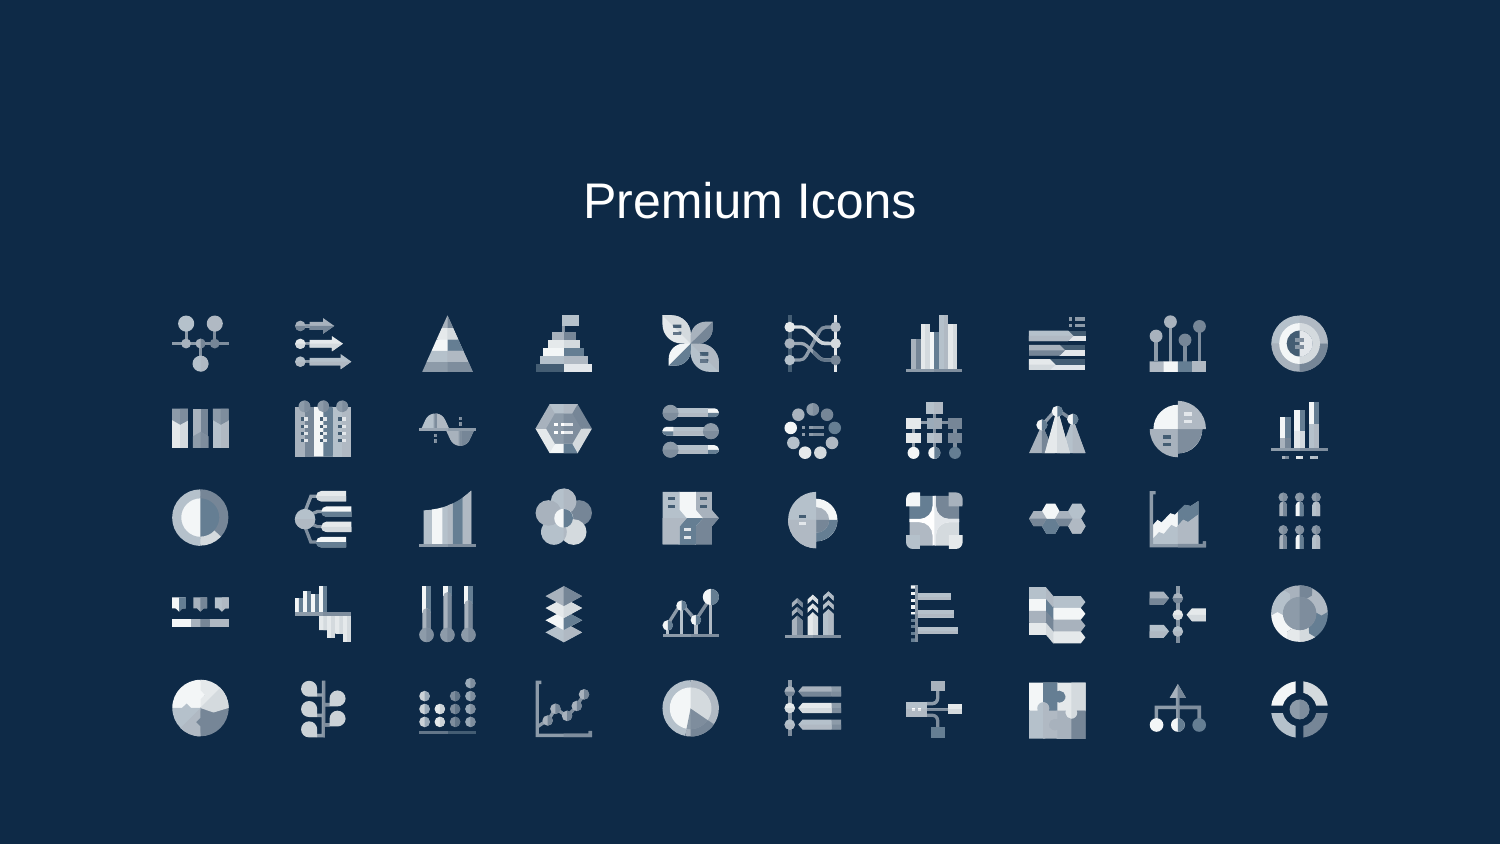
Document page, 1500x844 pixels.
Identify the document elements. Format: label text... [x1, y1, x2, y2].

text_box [419, 413, 476, 447]
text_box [294, 490, 352, 548]
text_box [910, 585, 959, 643]
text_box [1028, 405, 1086, 454]
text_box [662, 679, 720, 737]
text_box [784, 315, 842, 373]
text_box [545, 585, 583, 643]
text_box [905, 315, 963, 373]
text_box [172, 315, 229, 372]
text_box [905, 492, 963, 550]
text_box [1149, 315, 1207, 373]
title Premium Icons [171, 153, 1328, 233]
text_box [294, 585, 352, 643]
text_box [294, 400, 352, 458]
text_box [418, 677, 476, 735]
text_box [1028, 682, 1086, 740]
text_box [784, 402, 842, 460]
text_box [662, 315, 720, 373]
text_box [662, 404, 720, 458]
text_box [1271, 681, 1329, 738]
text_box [172, 679, 229, 737]
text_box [1028, 317, 1086, 371]
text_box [1278, 492, 1321, 550]
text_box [784, 679, 842, 737]
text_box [171, 489, 229, 547]
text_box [1149, 683, 1207, 733]
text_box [535, 315, 593, 373]
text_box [419, 490, 476, 548]
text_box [418, 585, 476, 643]
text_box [1149, 490, 1207, 548]
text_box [905, 402, 963, 460]
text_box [1149, 400, 1207, 458]
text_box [662, 491, 720, 545]
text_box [421, 315, 474, 373]
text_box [1028, 586, 1086, 644]
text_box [1270, 585, 1329, 643]
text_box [787, 491, 838, 549]
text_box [662, 588, 720, 638]
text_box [535, 680, 593, 738]
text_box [171, 408, 230, 449]
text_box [535, 488, 593, 546]
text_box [535, 404, 593, 454]
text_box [294, 317, 352, 370]
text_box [784, 591, 842, 639]
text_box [171, 597, 230, 627]
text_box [300, 680, 346, 738]
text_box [1149, 586, 1207, 644]
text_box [1271, 402, 1329, 460]
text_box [905, 680, 963, 738]
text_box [1271, 315, 1329, 373]
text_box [1028, 503, 1086, 535]
